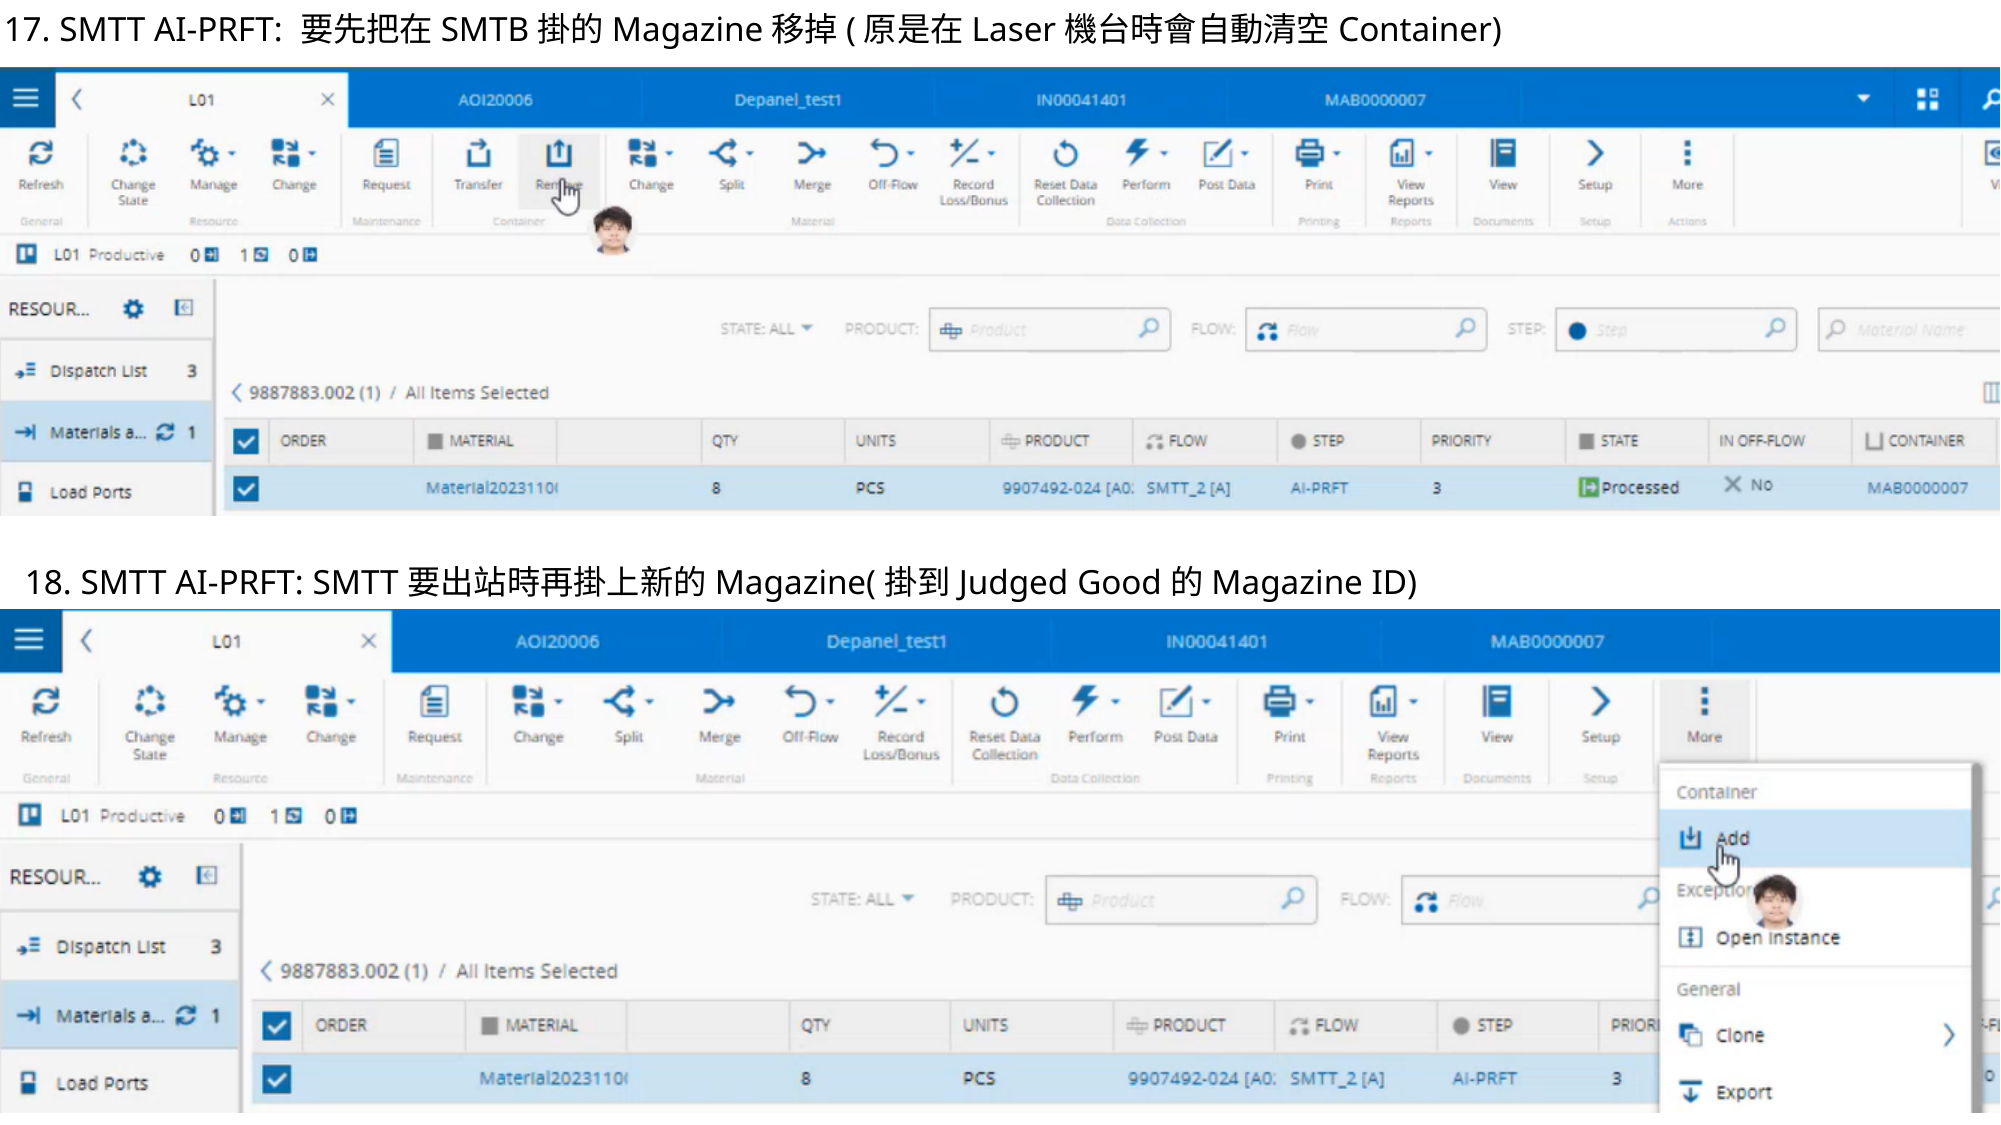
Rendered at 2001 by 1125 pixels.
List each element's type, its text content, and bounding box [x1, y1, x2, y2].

text_box 17. SMTT AI-PRFT: 要先把在SMTB掛的Magazine移掉(原是在Laser機台時會自動清空Container) [0, 0, 1517, 56]
picture [0, 609, 2000, 1113]
text_box 18. SMTT AI-PRFT: SMTT要出站時再掛上新的Magazine(掛到Judged Good的Magazine ID) [10, 554, 1433, 609]
picture [0, 67, 2000, 516]
